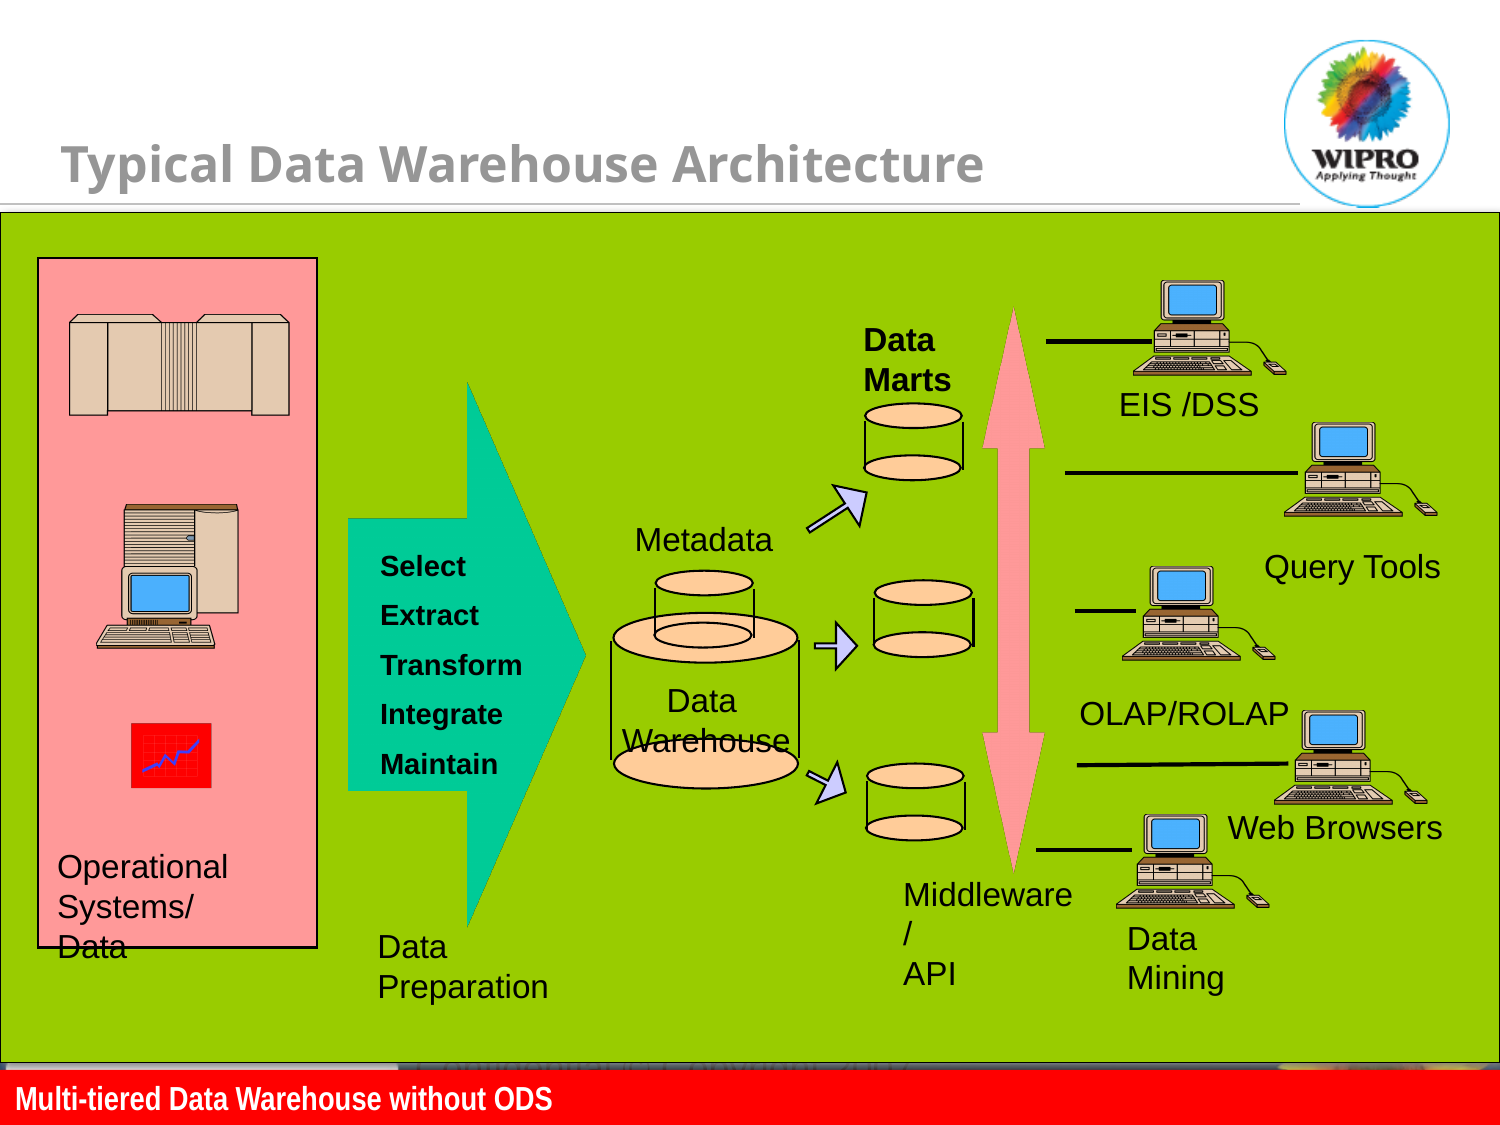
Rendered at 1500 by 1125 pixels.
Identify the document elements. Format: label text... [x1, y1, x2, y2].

text_box Multi-tiered Data Warehouse without ODS [0, 1071, 1500, 1125]
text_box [0, 212, 1500, 1063]
picture [1284, 37, 1450, 208]
title Typical Data Warehouse Architecture [0, 24, 1300, 200]
